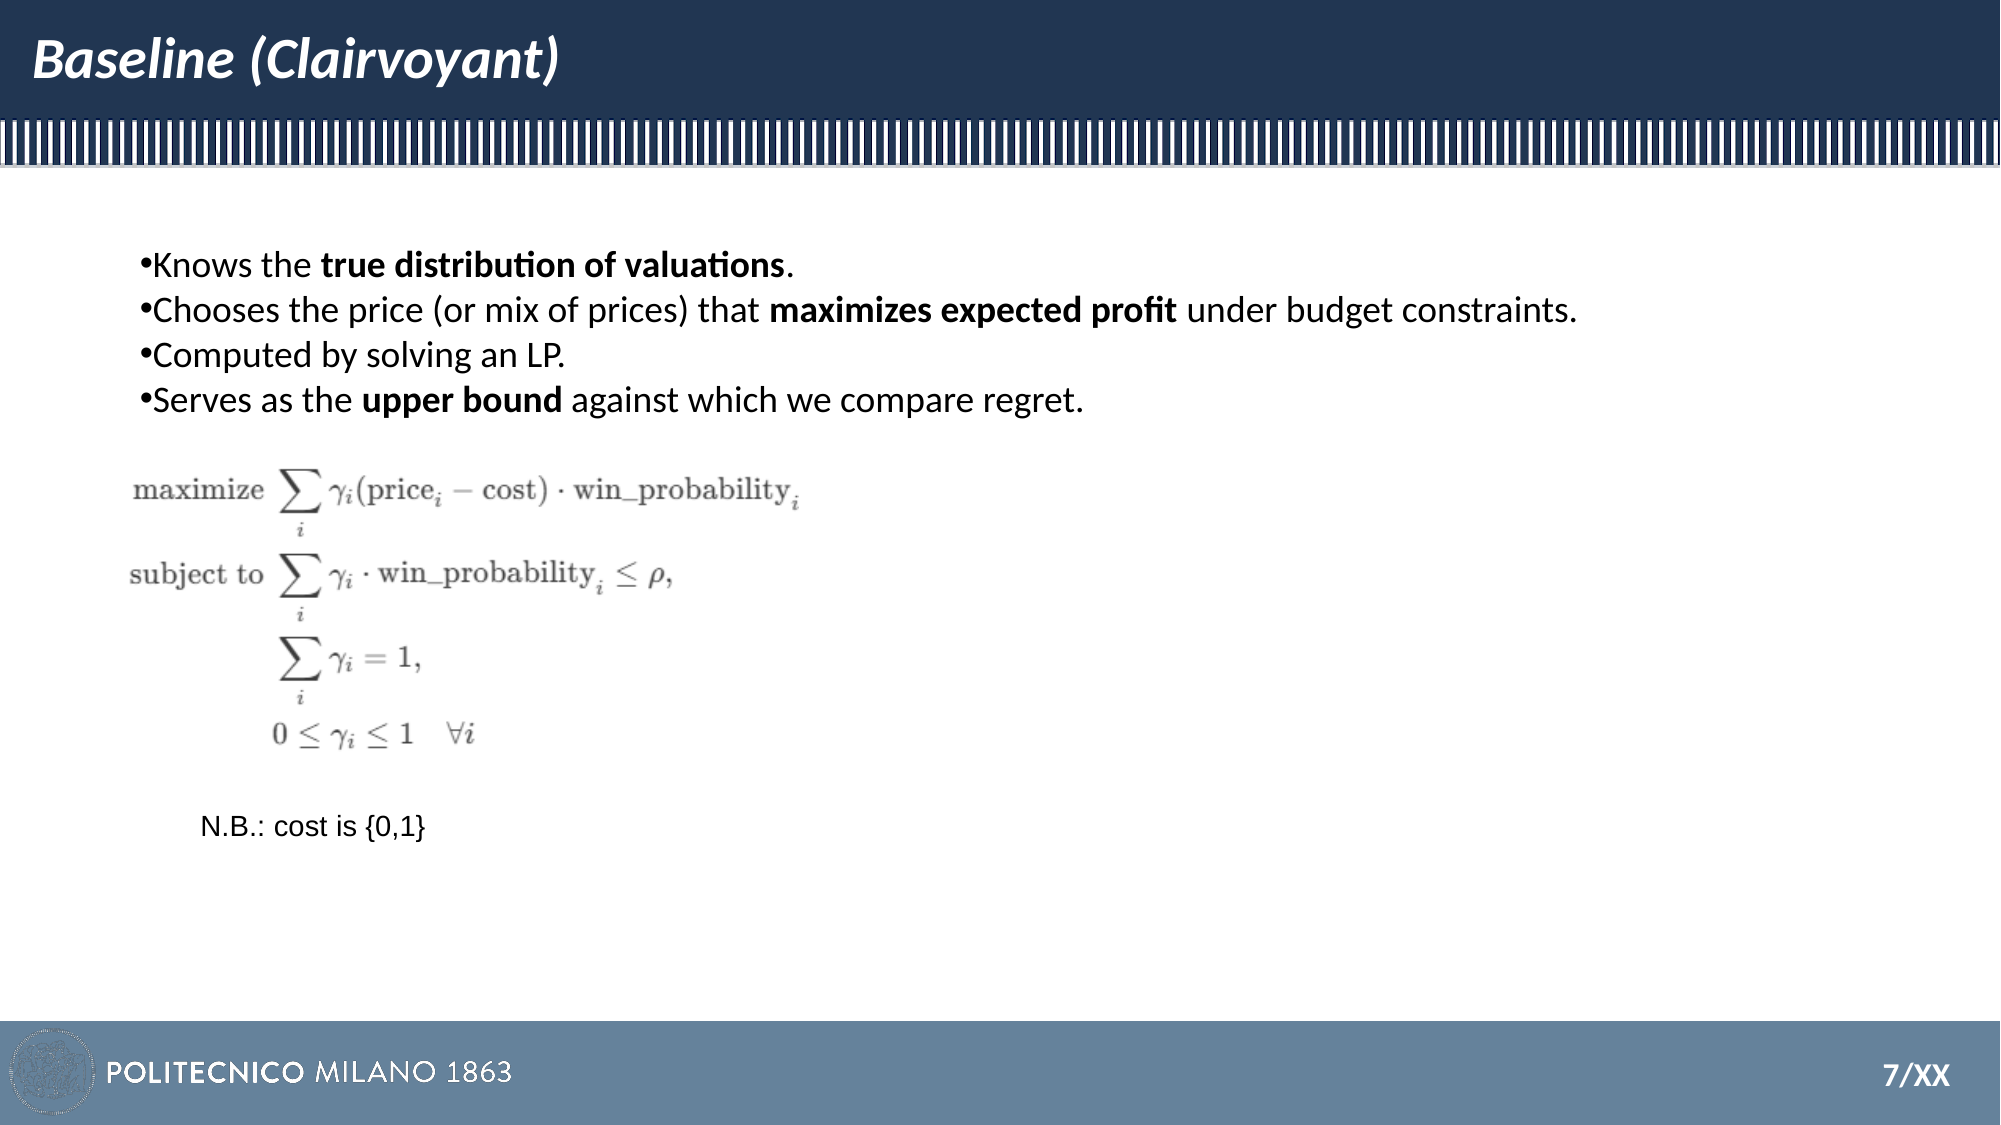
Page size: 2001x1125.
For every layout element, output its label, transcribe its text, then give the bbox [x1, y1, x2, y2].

picture [0, 1021, 2000, 1125]
picture [124, 460, 799, 761]
picture [0, 0, 2000, 168]
text_box Knows the true distribution of valuations. Chooses the price (or mix of prices) that maximizes expected profit under budget constraints. Computed by solving an LP. Serves as the upper bound against which we compare regret. [124, 232, 1825, 428]
title Baseline (Clairvoyant) [17, 14, 1161, 104]
slide_number 7/XX [1806, 1043, 1966, 1104]
text_box N.B.: cost is {0,1} [185, 791, 508, 859]
